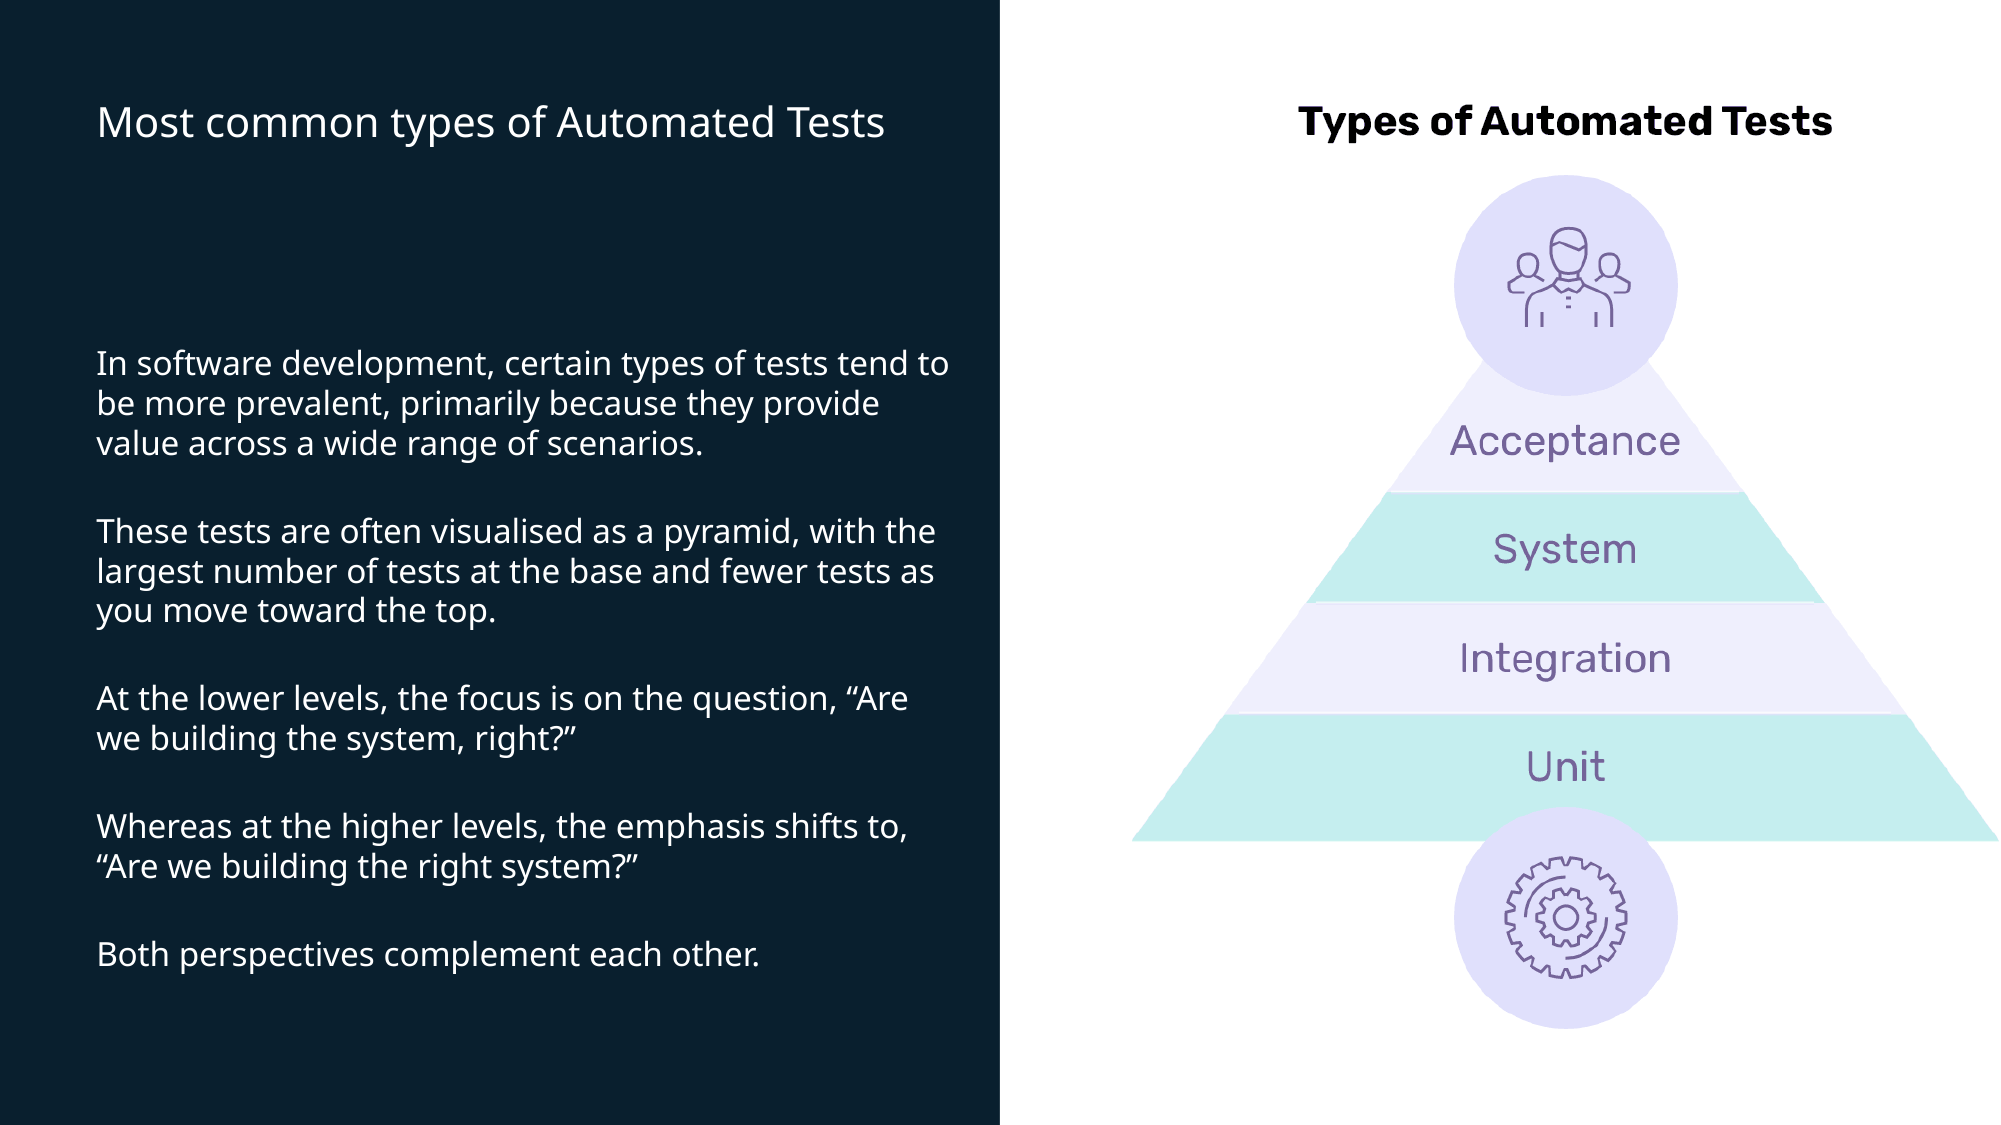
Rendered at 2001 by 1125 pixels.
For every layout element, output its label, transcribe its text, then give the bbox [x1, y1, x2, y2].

title Most common types of Automated Tests [96, 96, 999, 147]
picture [999, 0, 2001, 1125]
list In software development, certain types of tests tend to be more prevalent, primarily because they provide value across a wide range of scenarios. These tests are often visualised as a pyramid, with the largest number of tests at the base and fewer tests as you move toward the top. At the lower levels, the focus is on the question, “Are we building the system, right?” Whereas at the higher levels, the emphasis shifts to, “Are we building the right system?” Both perspectives complement each other. [96, 342, 961, 982]
